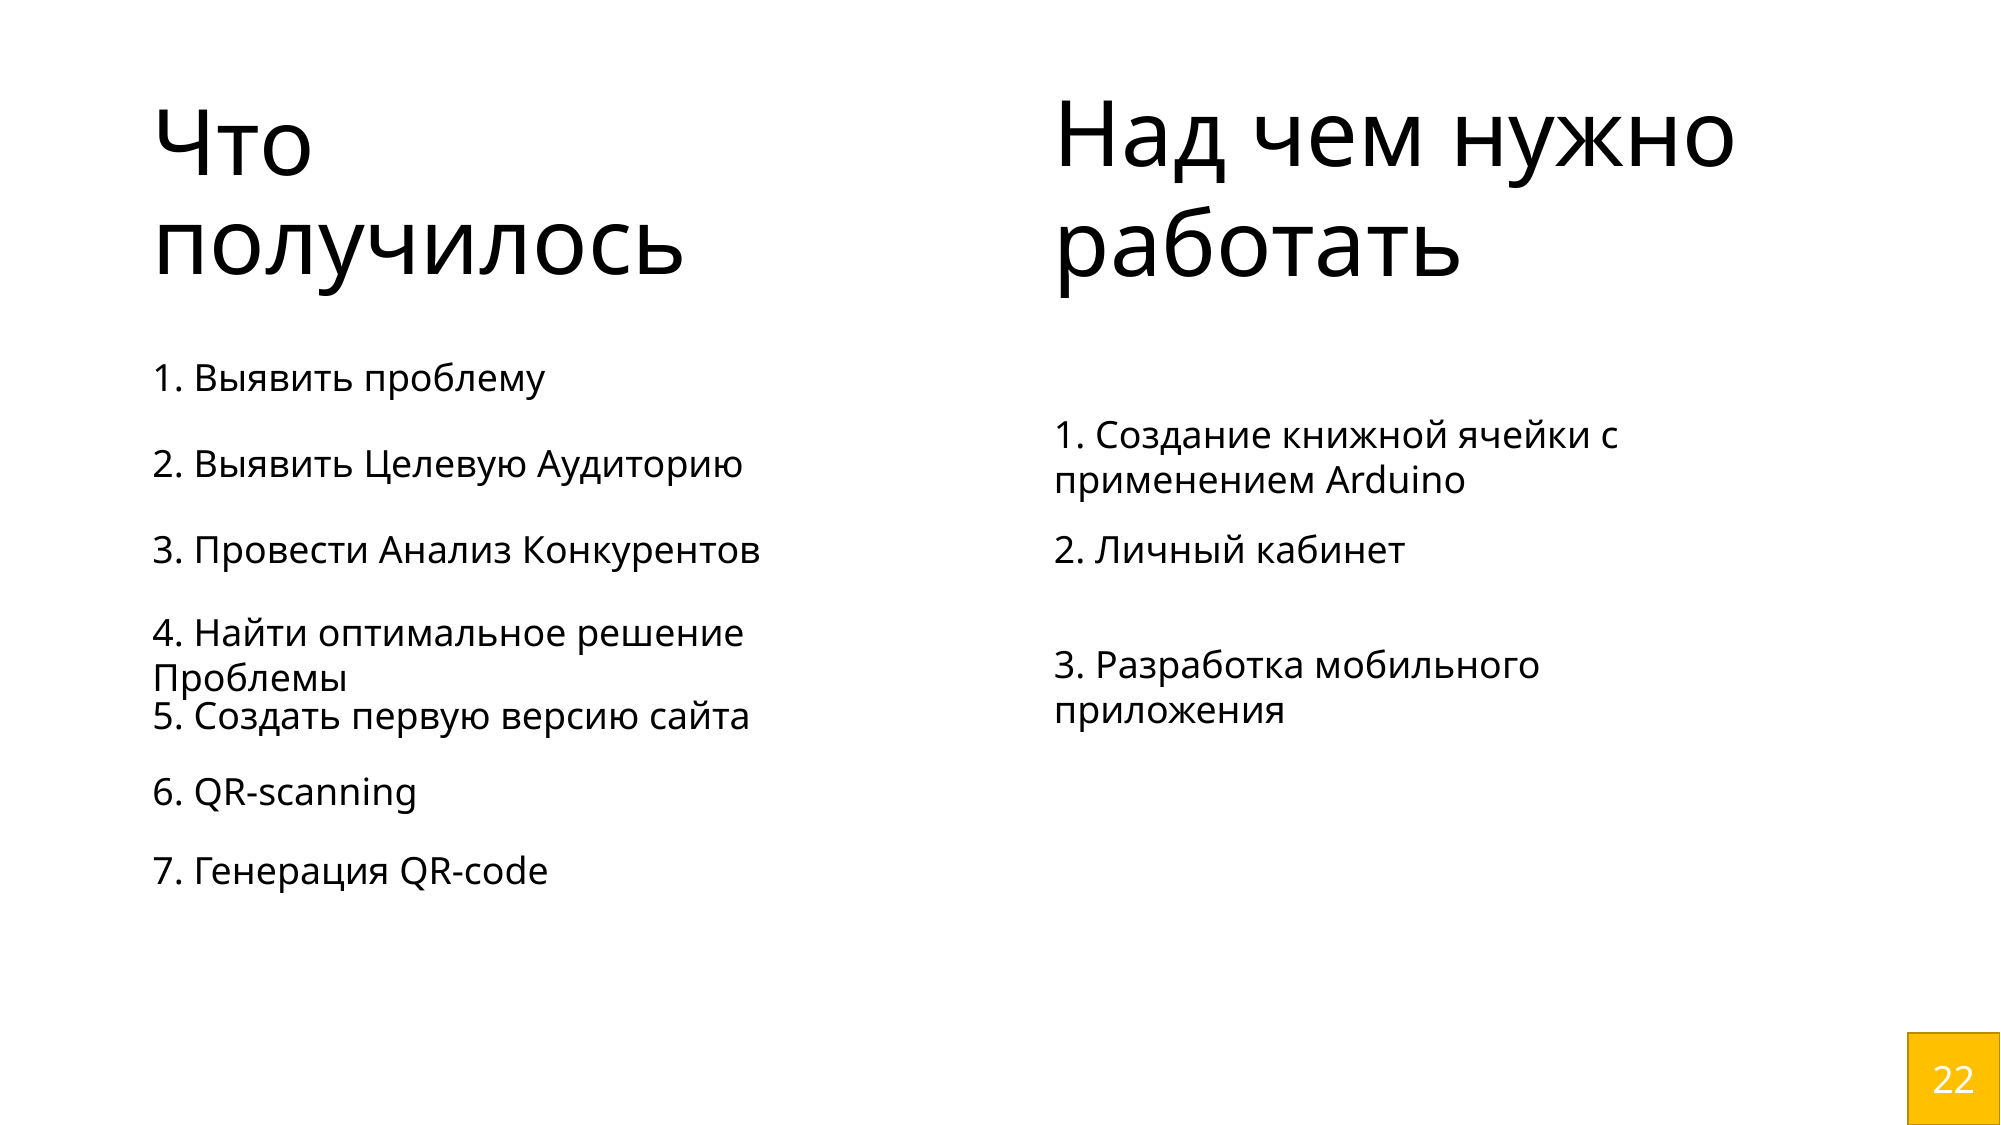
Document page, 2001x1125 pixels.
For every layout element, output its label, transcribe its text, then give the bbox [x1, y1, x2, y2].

text_box 7. Генерация QR-code [137, 839, 888, 900]
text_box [137, 346, 935, 822]
title Что получилось [137, 86, 888, 305]
text_box 3. Разработка мобильного приложения [1038, 633, 1789, 739]
text_box Над чем нужно работать [1038, 66, 1940, 305]
text_box 22 [1907, 1032, 2000, 1125]
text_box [1038, 403, 1863, 611]
